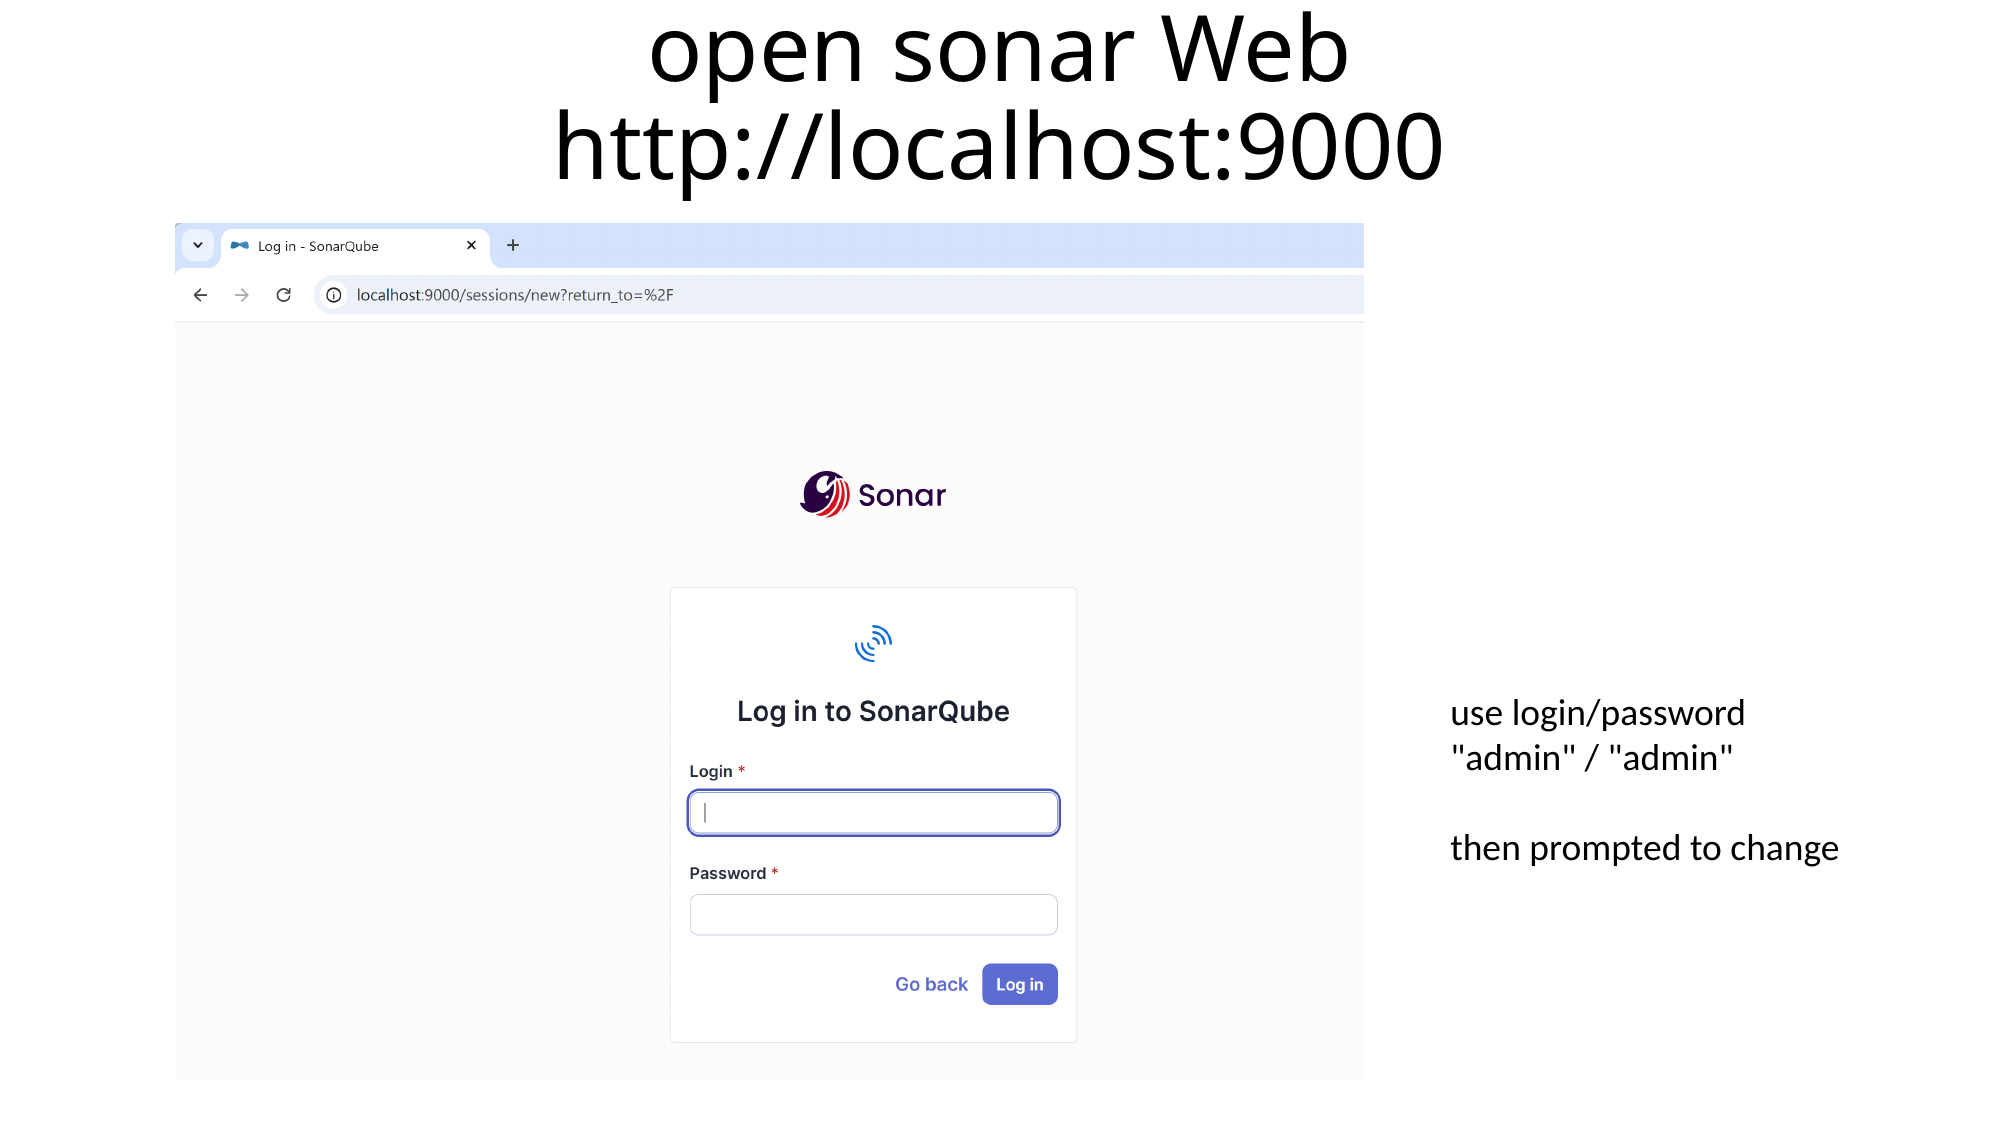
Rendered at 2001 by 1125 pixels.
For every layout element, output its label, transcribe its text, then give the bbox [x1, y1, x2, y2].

picture [175, 223, 1364, 1079]
title open sonar Web http://localhost:9000 [137, 11, 1863, 190]
text_box use login/password "admin" / "admin" then prompted to change [1435, 680, 1856, 876]
